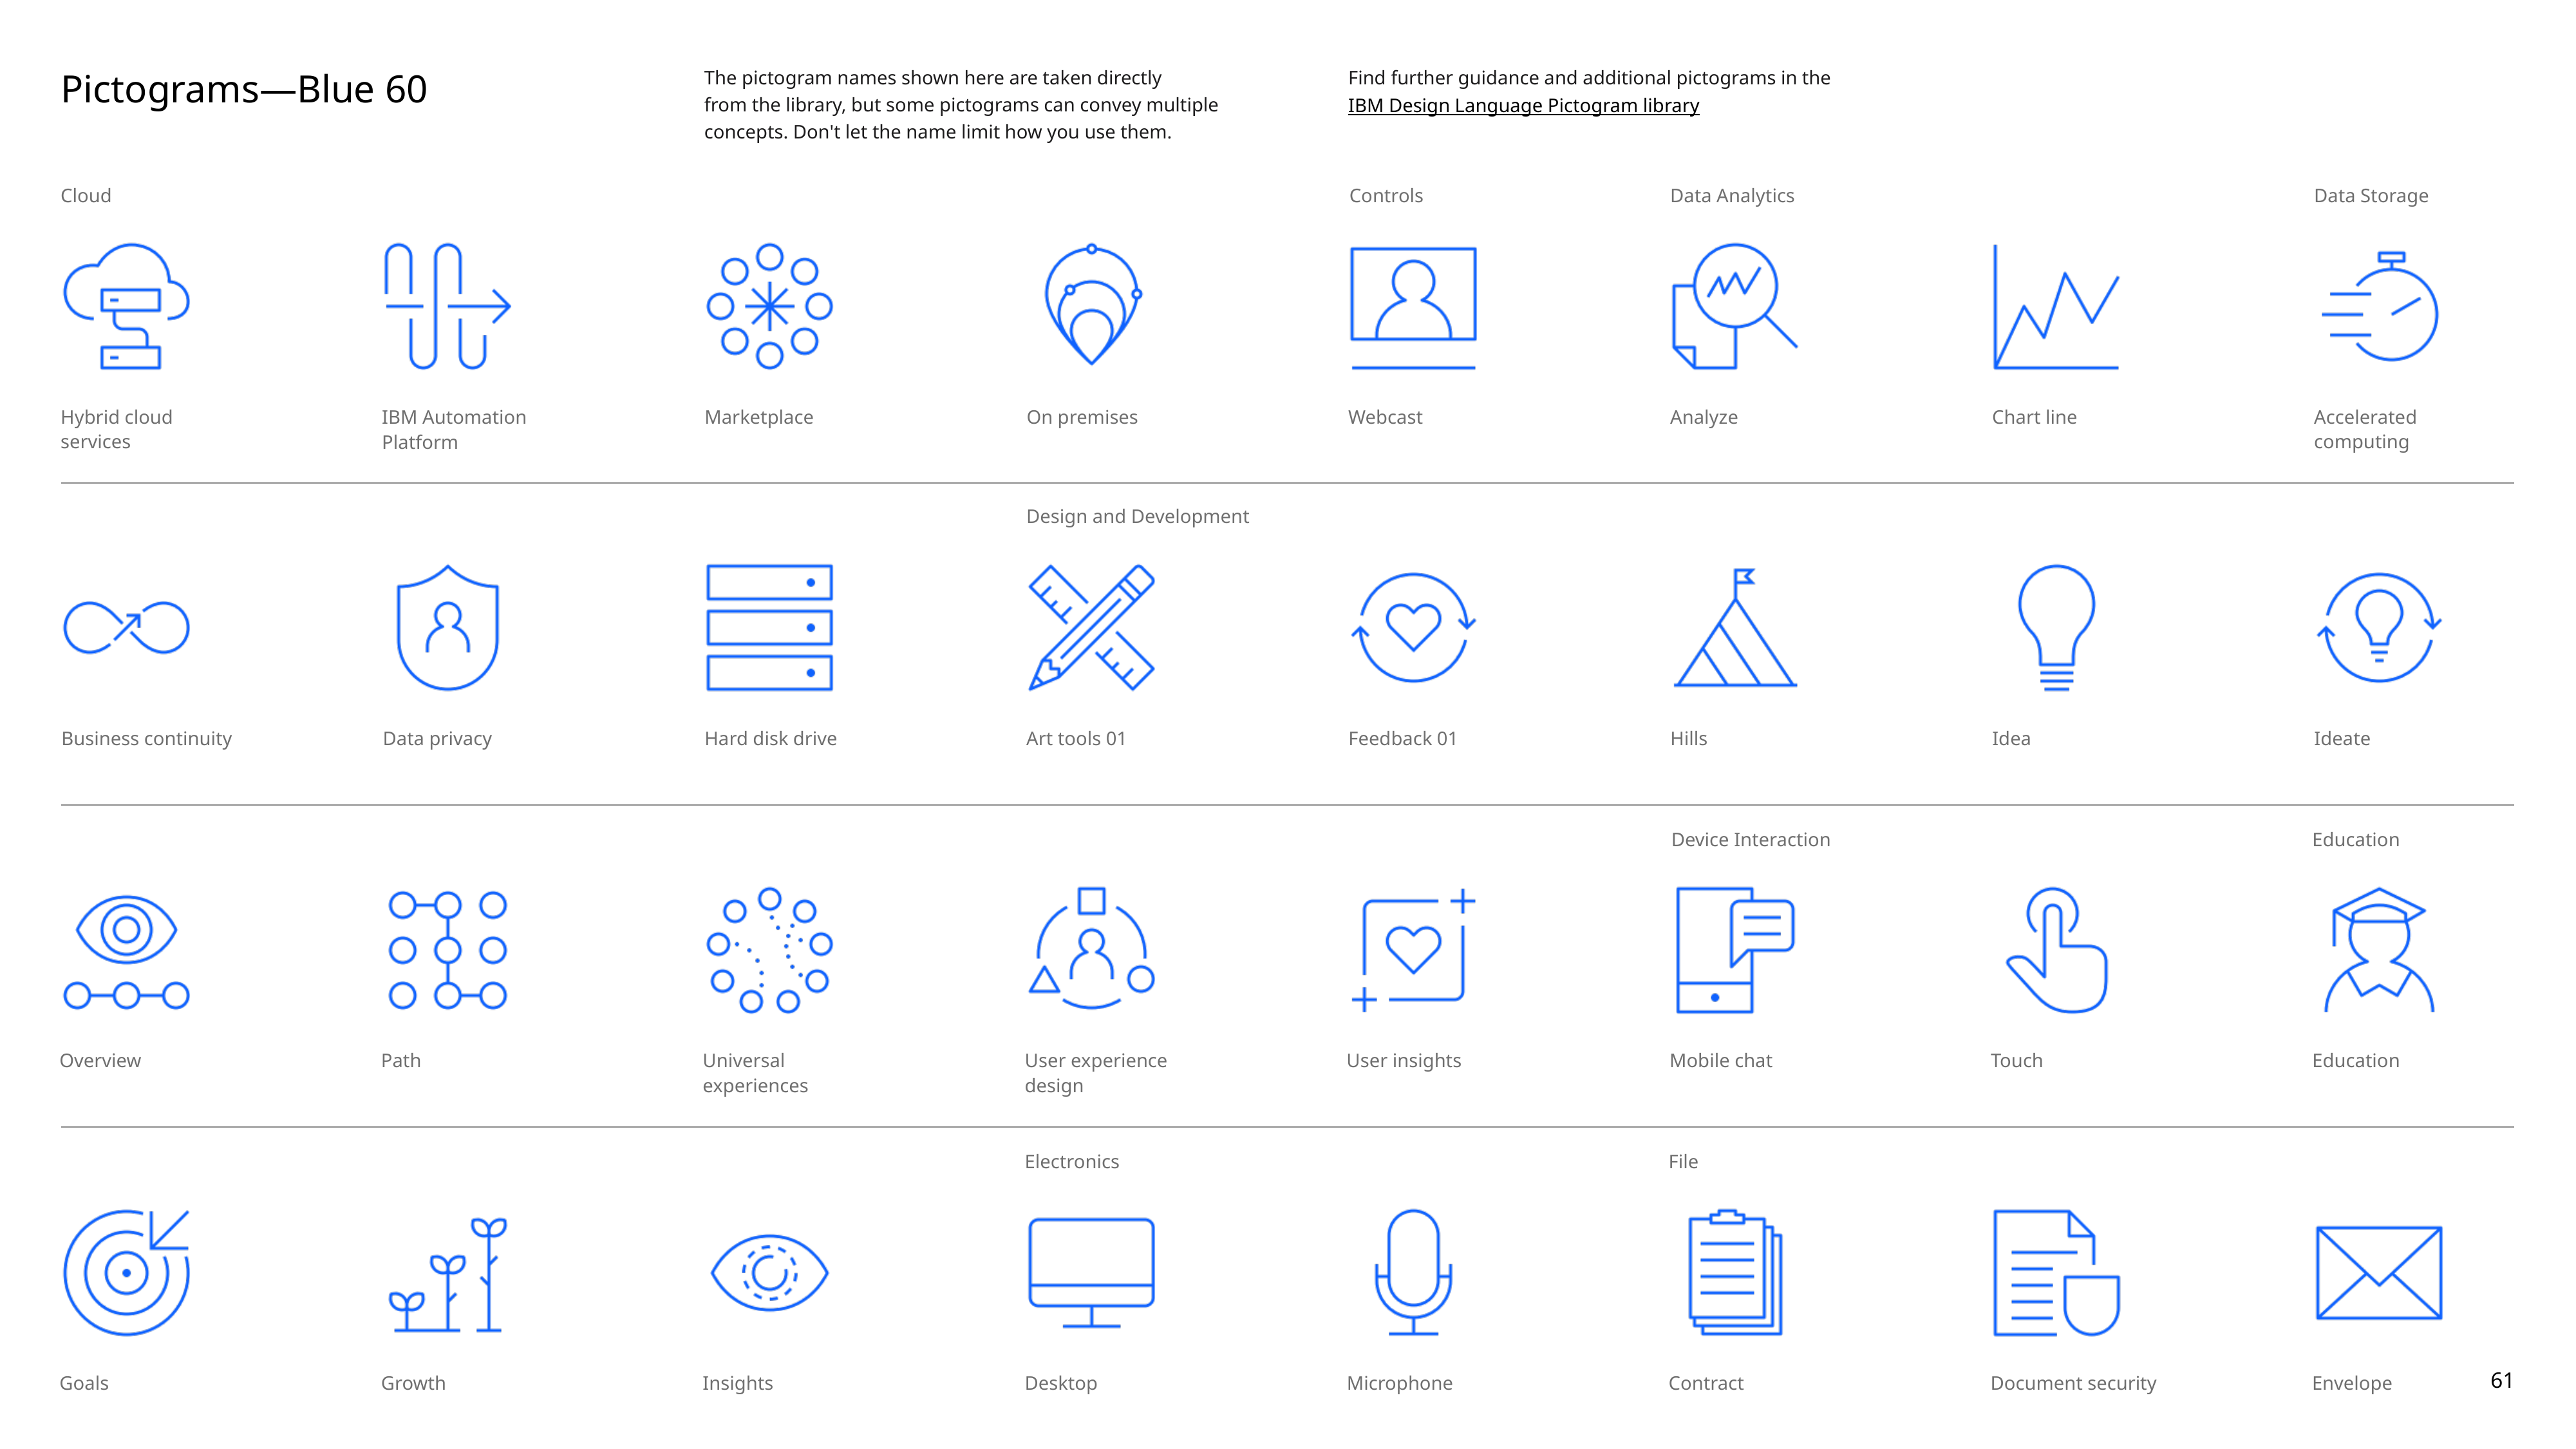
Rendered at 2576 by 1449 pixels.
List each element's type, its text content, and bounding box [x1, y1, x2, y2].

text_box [59, 181, 2575, 1390]
title Pictograms—Blue 60 [60, 60, 584, 179]
text_box The pictogram names shown here are taken directly from the library, but some pictograms can convey multiple concepts. Don't let the name limit how you use them. [704, 61, 1227, 141]
text_box Find further guidance and additional pictograms in the IBM Design Language Pictogram library [1348, 61, 1872, 141]
